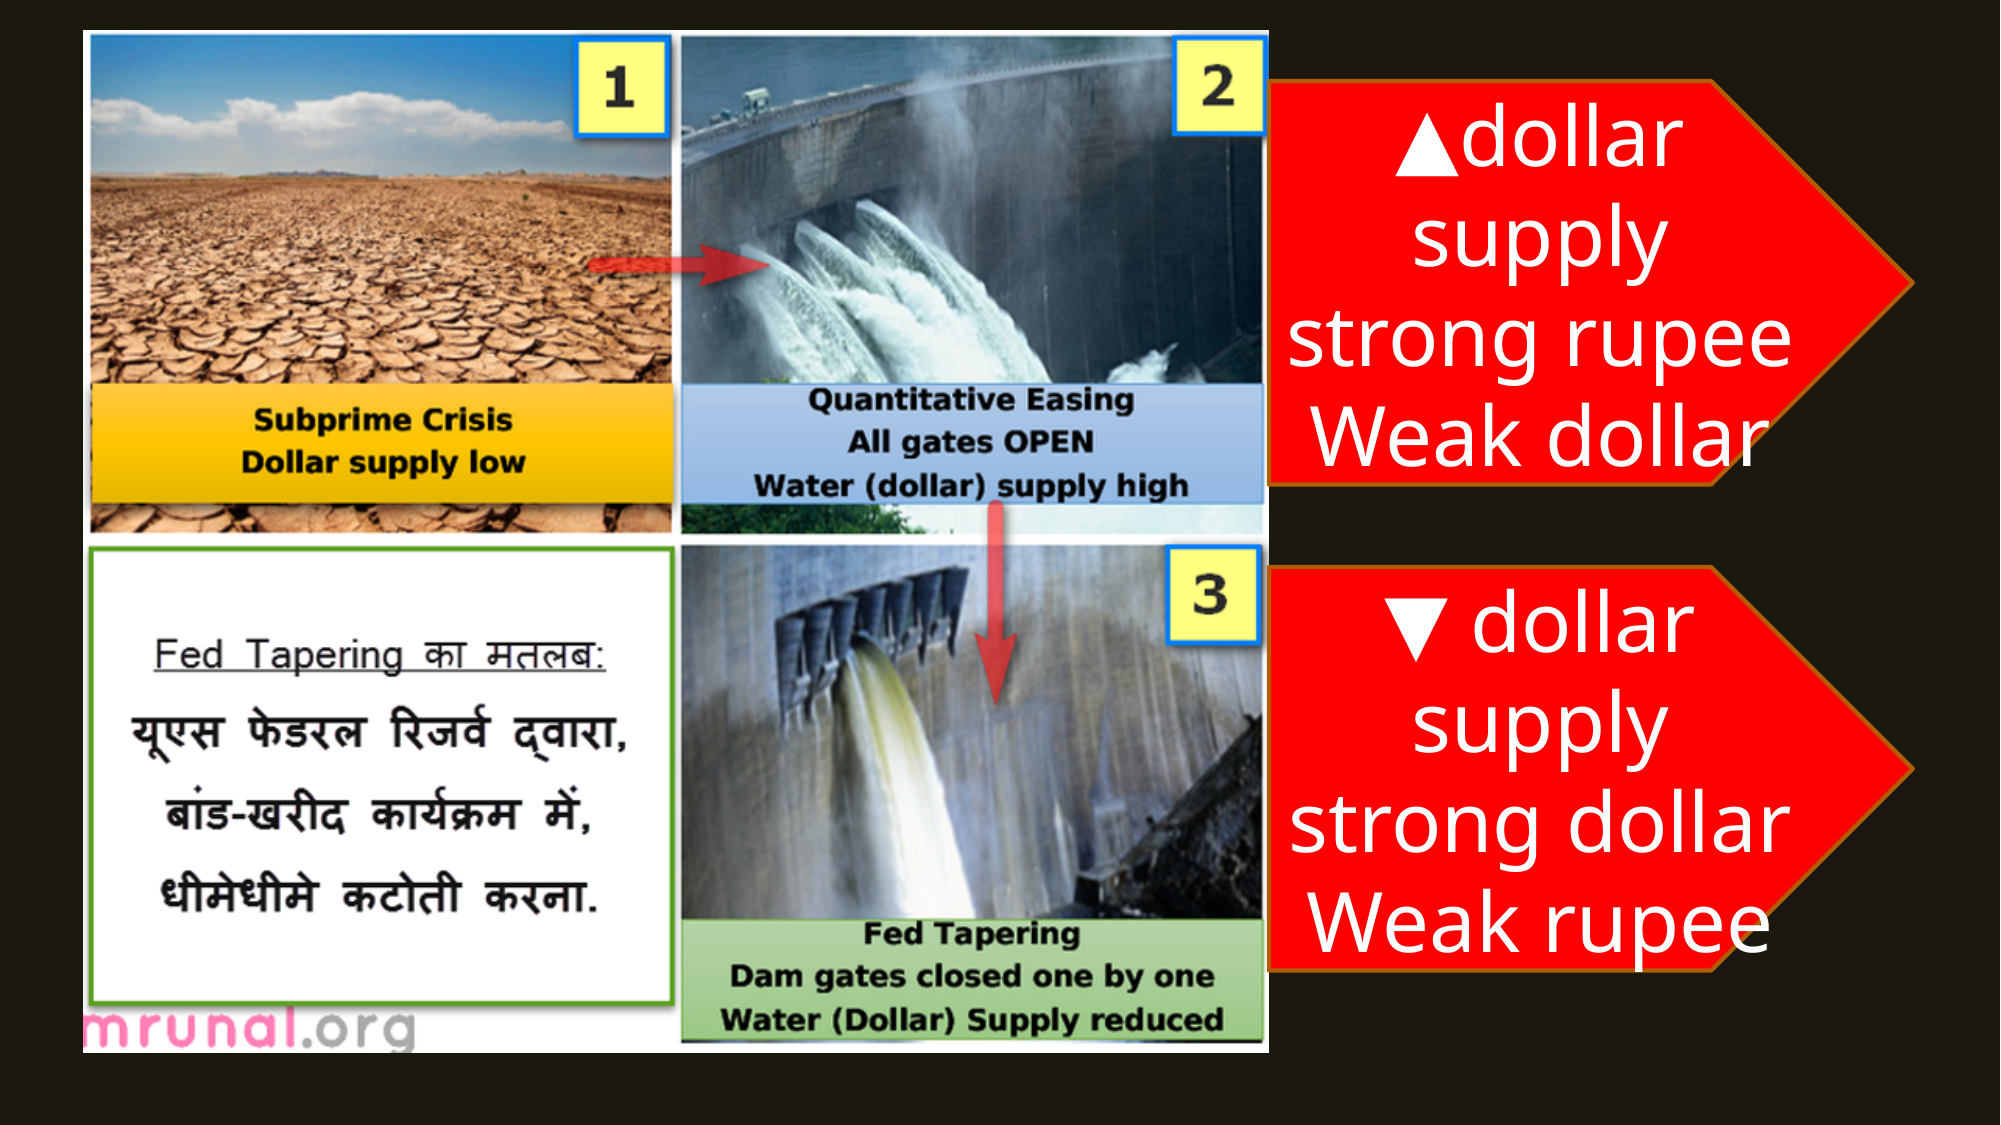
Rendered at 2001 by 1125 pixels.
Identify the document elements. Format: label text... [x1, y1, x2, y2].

picture [83, 30, 1270, 1054]
text_box ▼ dollar supply strong dollar Weak rupee [1275, 564, 1915, 973]
text_box ▲dollar supply strong rupee Weak dollar [1275, 78, 1915, 487]
